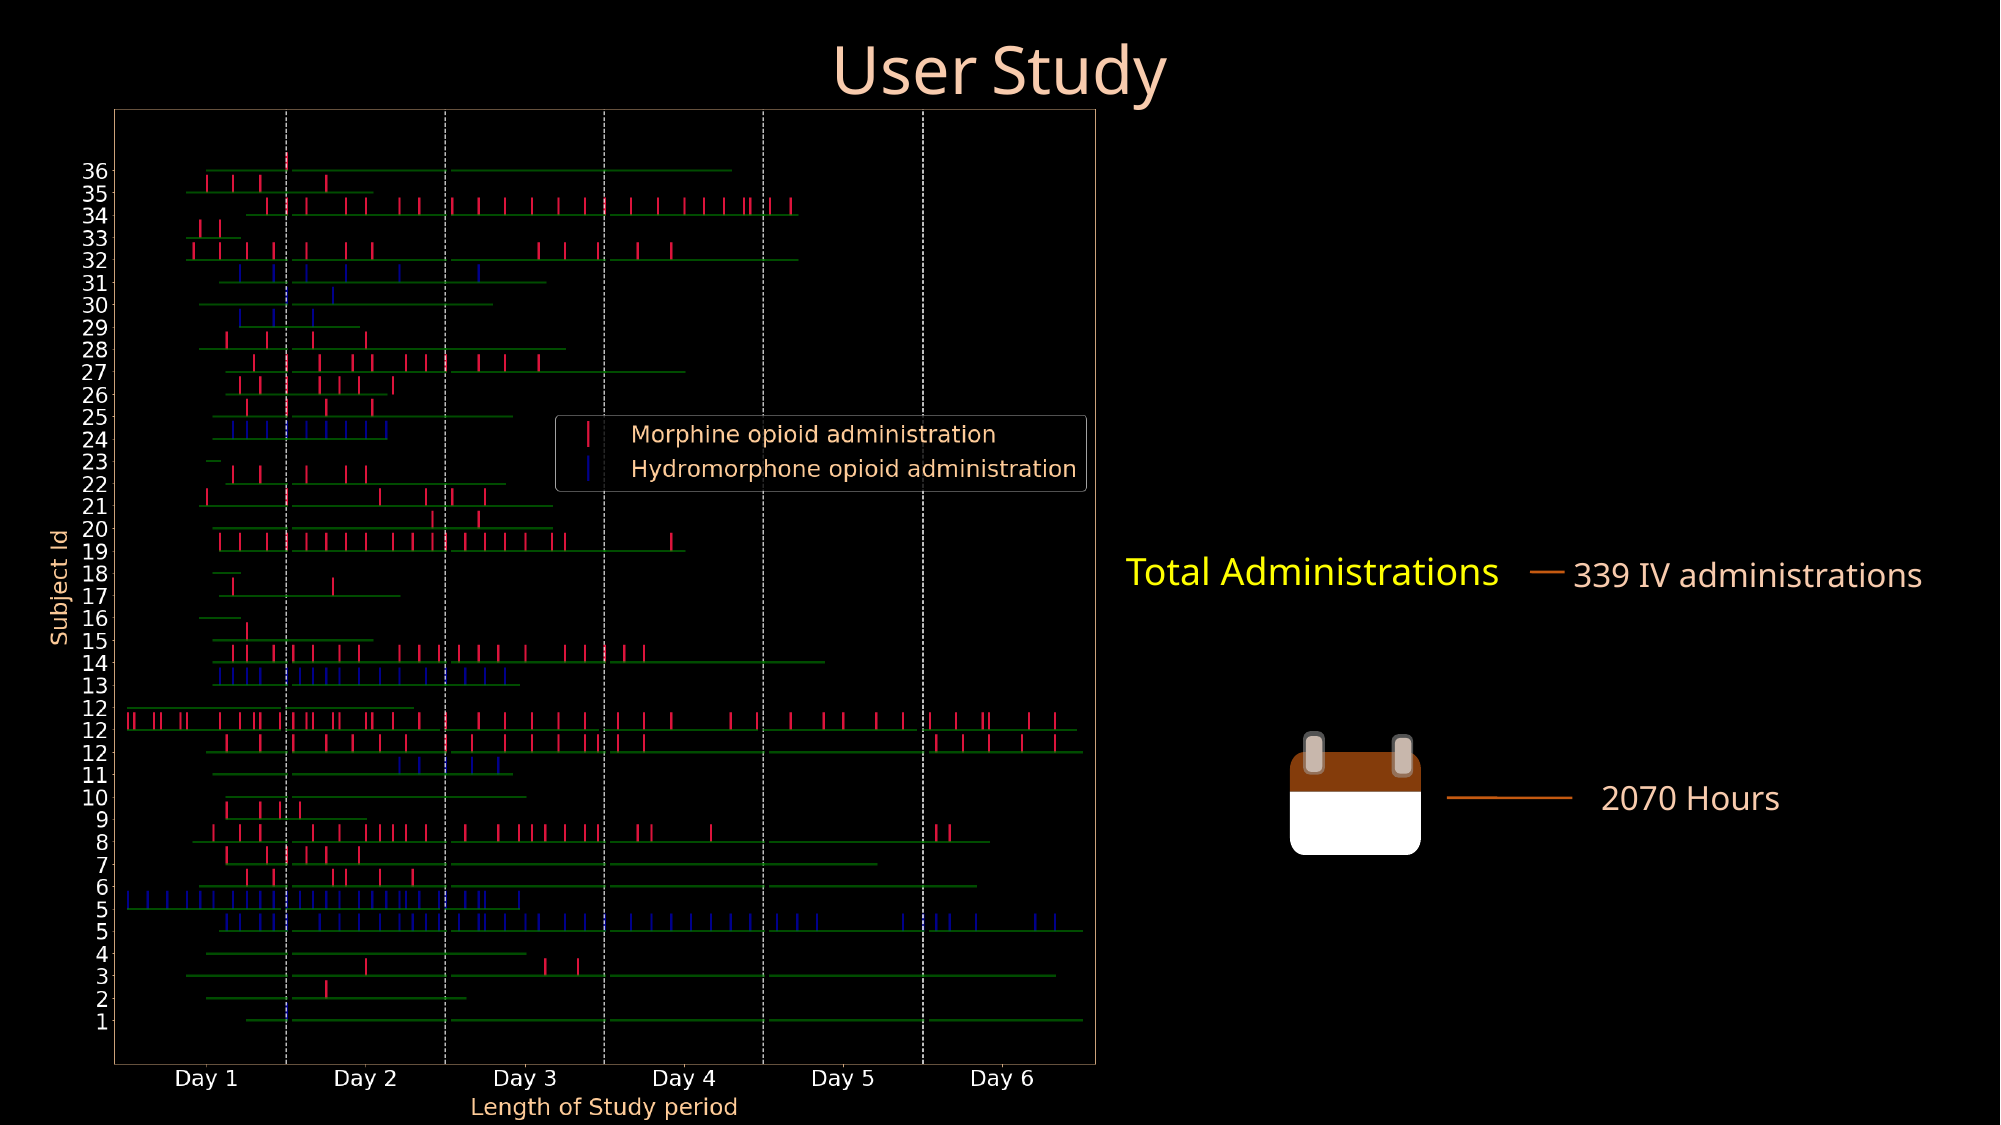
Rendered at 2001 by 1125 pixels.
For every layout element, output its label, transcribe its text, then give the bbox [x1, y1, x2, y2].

picture [45, 101, 1102, 1125]
text_box 339 IV administrations [1558, 546, 1964, 602]
text_box User Study [243, 20, 1757, 115]
text_box 2070 Hours [1586, 770, 1809, 825]
text_box Total Administrations [1111, 540, 1545, 600]
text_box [1289, 731, 1421, 855]
